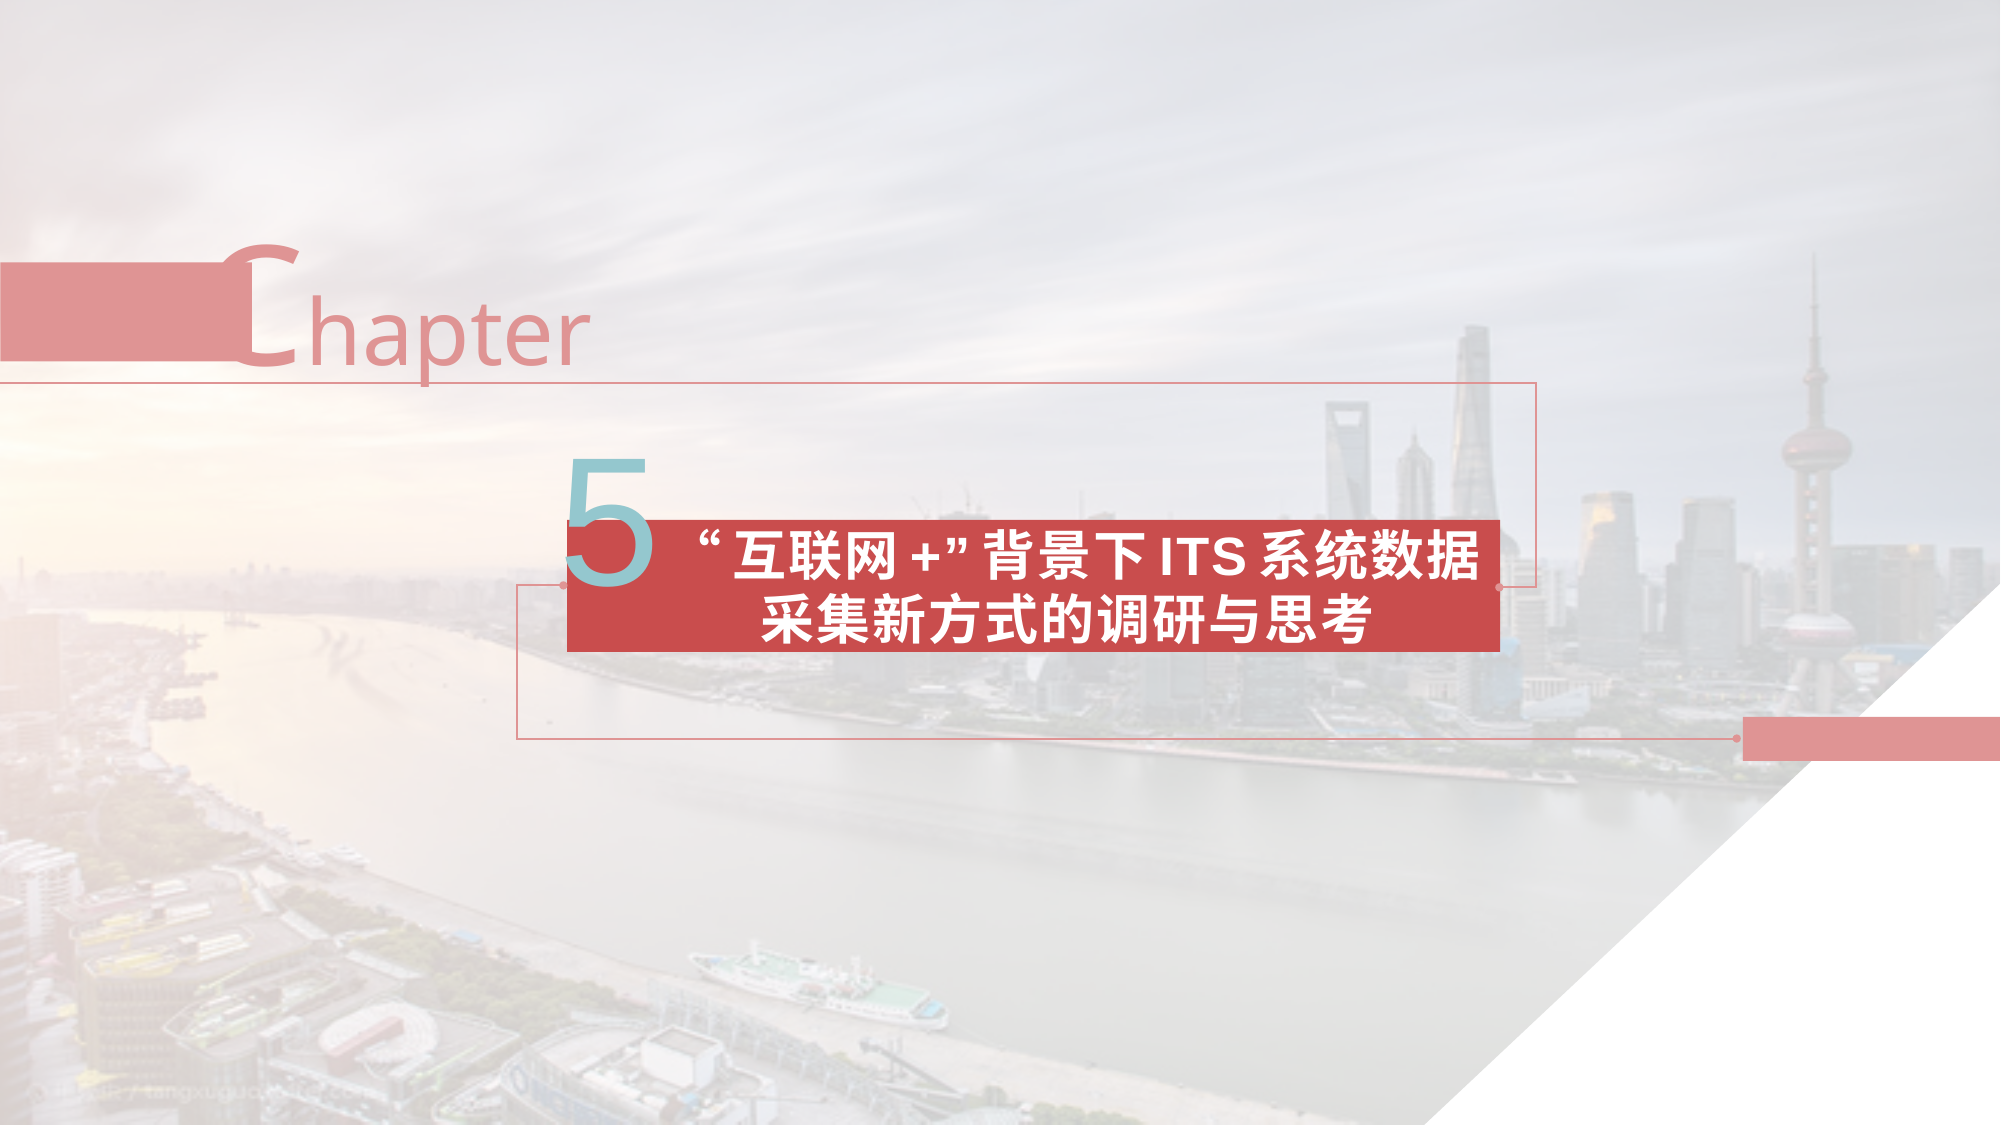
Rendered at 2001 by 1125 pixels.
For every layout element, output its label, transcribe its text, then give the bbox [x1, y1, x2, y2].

text_box 5 [527, 455, 693, 602]
text_box [0, 261, 253, 362]
text_box “互联网+”背景下ITS系统数据采集新方式的调研与思考 [693, 519, 1501, 653]
text_box Chapter [127, 242, 666, 356]
text_box [1742, 716, 2000, 762]
text_box [516, 581, 1741, 743]
text_box [0, 382, 1537, 592]
